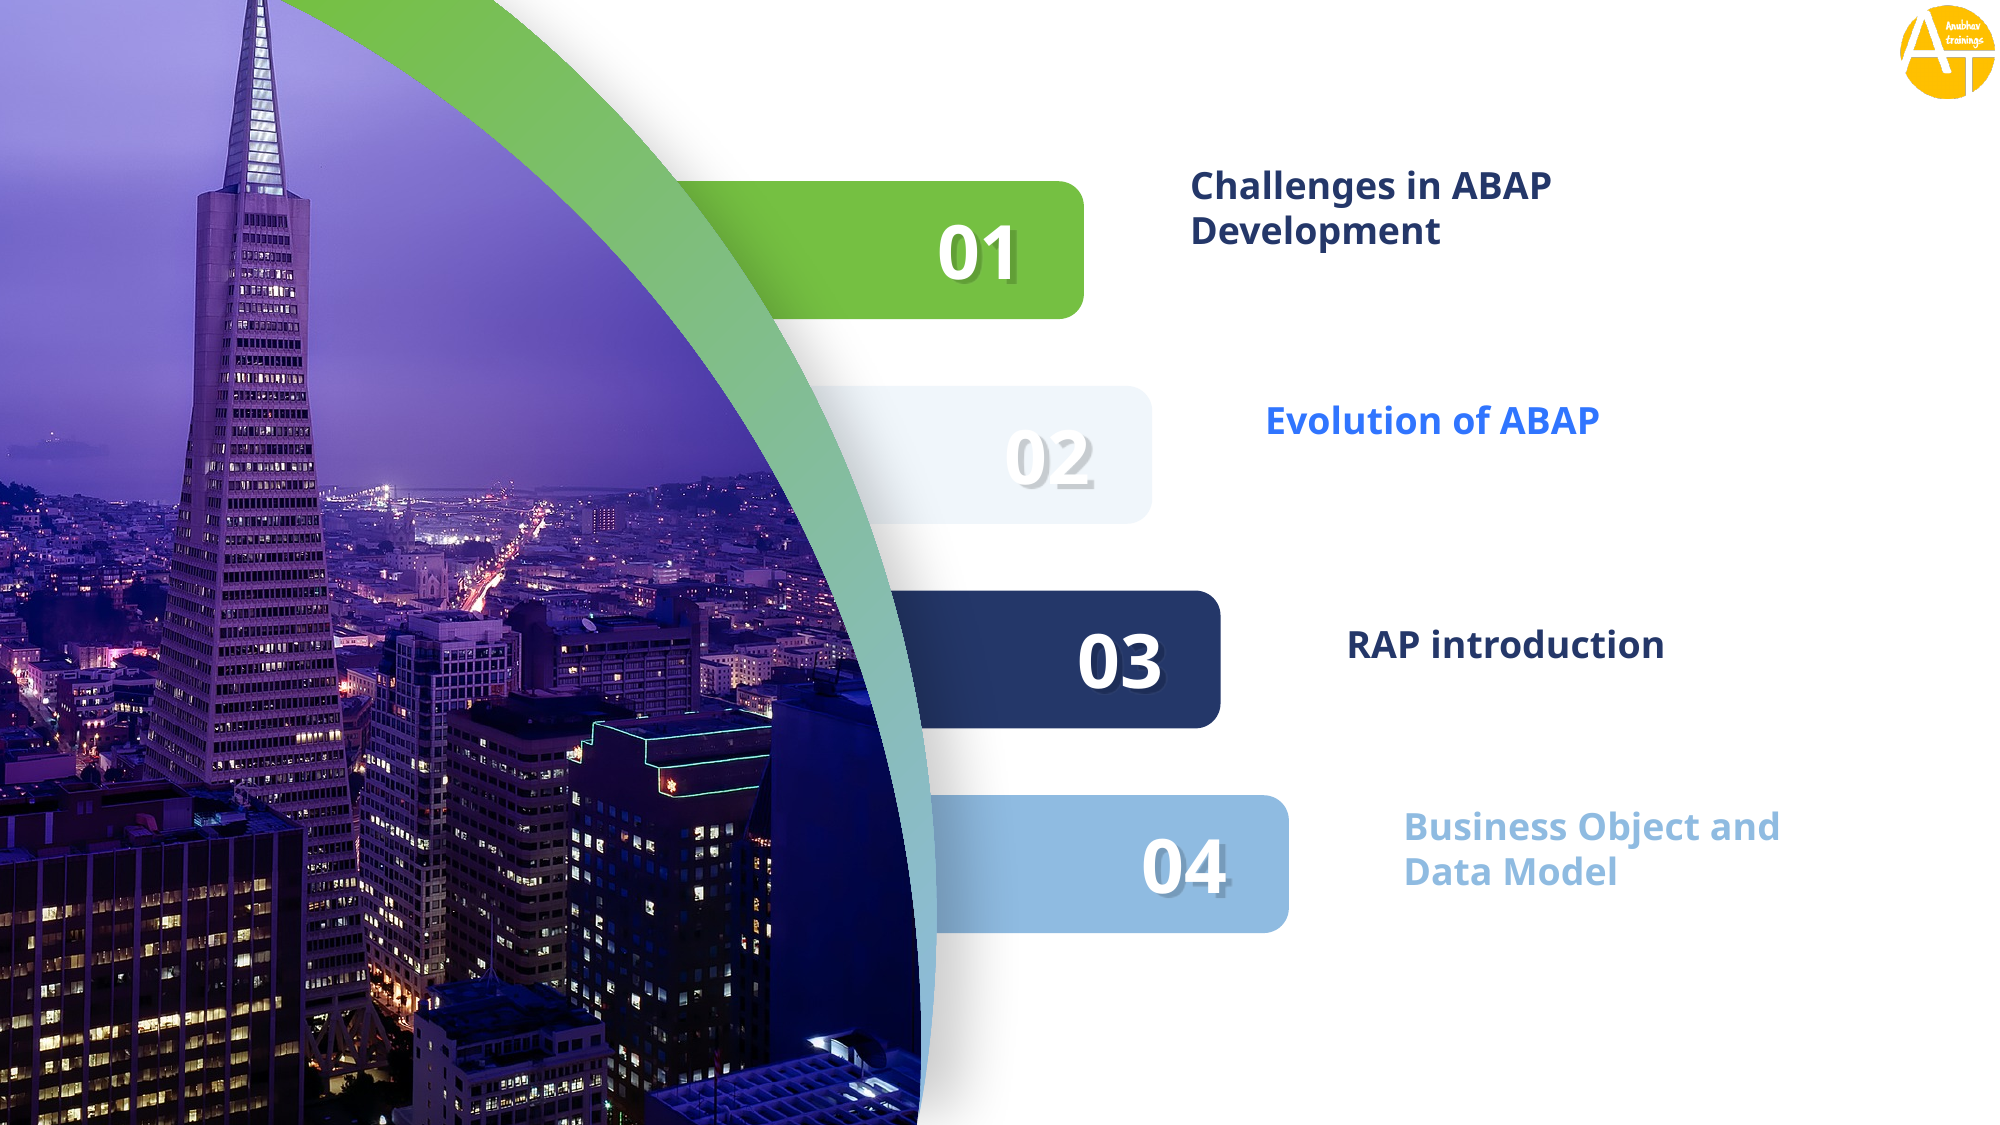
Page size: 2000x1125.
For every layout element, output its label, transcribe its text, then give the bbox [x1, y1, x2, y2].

text_box [988, 793, 1291, 936]
text_box Business Object and Data Model [1403, 795, 1830, 901]
text_box [943, 588, 1223, 731]
text_box [934, 383, 1155, 526]
text_box 01 [934, 197, 1038, 302]
text_box 04 [1127, 811, 1243, 916]
text_box 02 [989, 401, 1106, 507]
text_box Evolution of ABAP [1265, 389, 1692, 450]
text_box [934, 179, 1086, 322]
picture [0, 0, 930, 1125]
text_box 03 [1062, 606, 1179, 712]
text_box [934, 812, 939, 1019]
picture [1891, 0, 2000, 107]
text_box RAP introduction [1346, 613, 1773, 674]
text_box Challenges in ABAP Development [1190, 154, 1617, 260]
